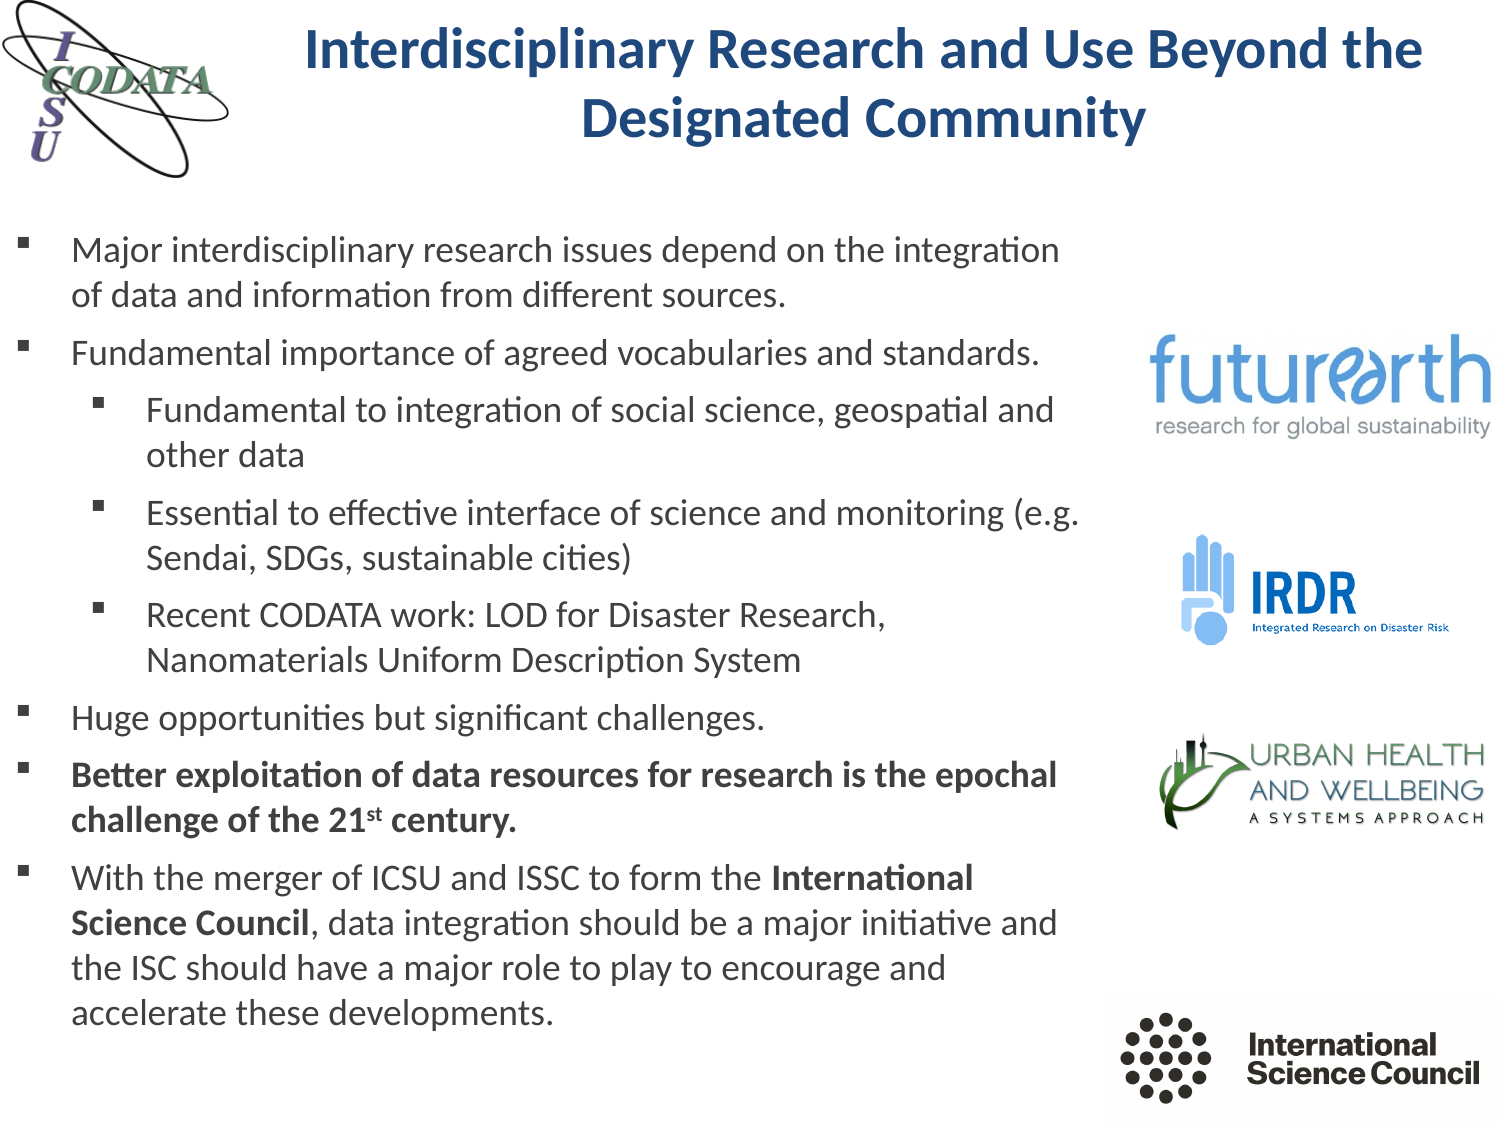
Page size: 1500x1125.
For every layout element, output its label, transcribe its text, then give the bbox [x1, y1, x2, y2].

text_box Interdisciplinary Research and Use Beyond the Designated Community [231, 2, 1500, 157]
text_box Major interdisciplinary research issues depend on the integration of data and information from different sources. Fundamental importance of agreed vocabularies and standards. Fundamental to integration of social science, geospatial and other data Essential to effective interface of science and monitoring (e.g. Sendai, SDGs, sustainable cities) Recent CODATA work: LOD for Disaster Research, Nanomaterials Uniform Description System Huge opportunities but significant challenges. Better exploitation of data resources for research is the epochal challenge of the 21st century. With the merger of ICSU and ISSC to form the International Science Council, data integration should be a major initiative and the ISC should have a major role to play to encourage and accelerate these developments. [0, 217, 1107, 1041]
picture [1180, 532, 1450, 646]
picture [1141, 710, 1500, 847]
picture [1141, 325, 1500, 446]
picture [1106, 995, 1500, 1125]
picture [0, 0, 229, 178]
